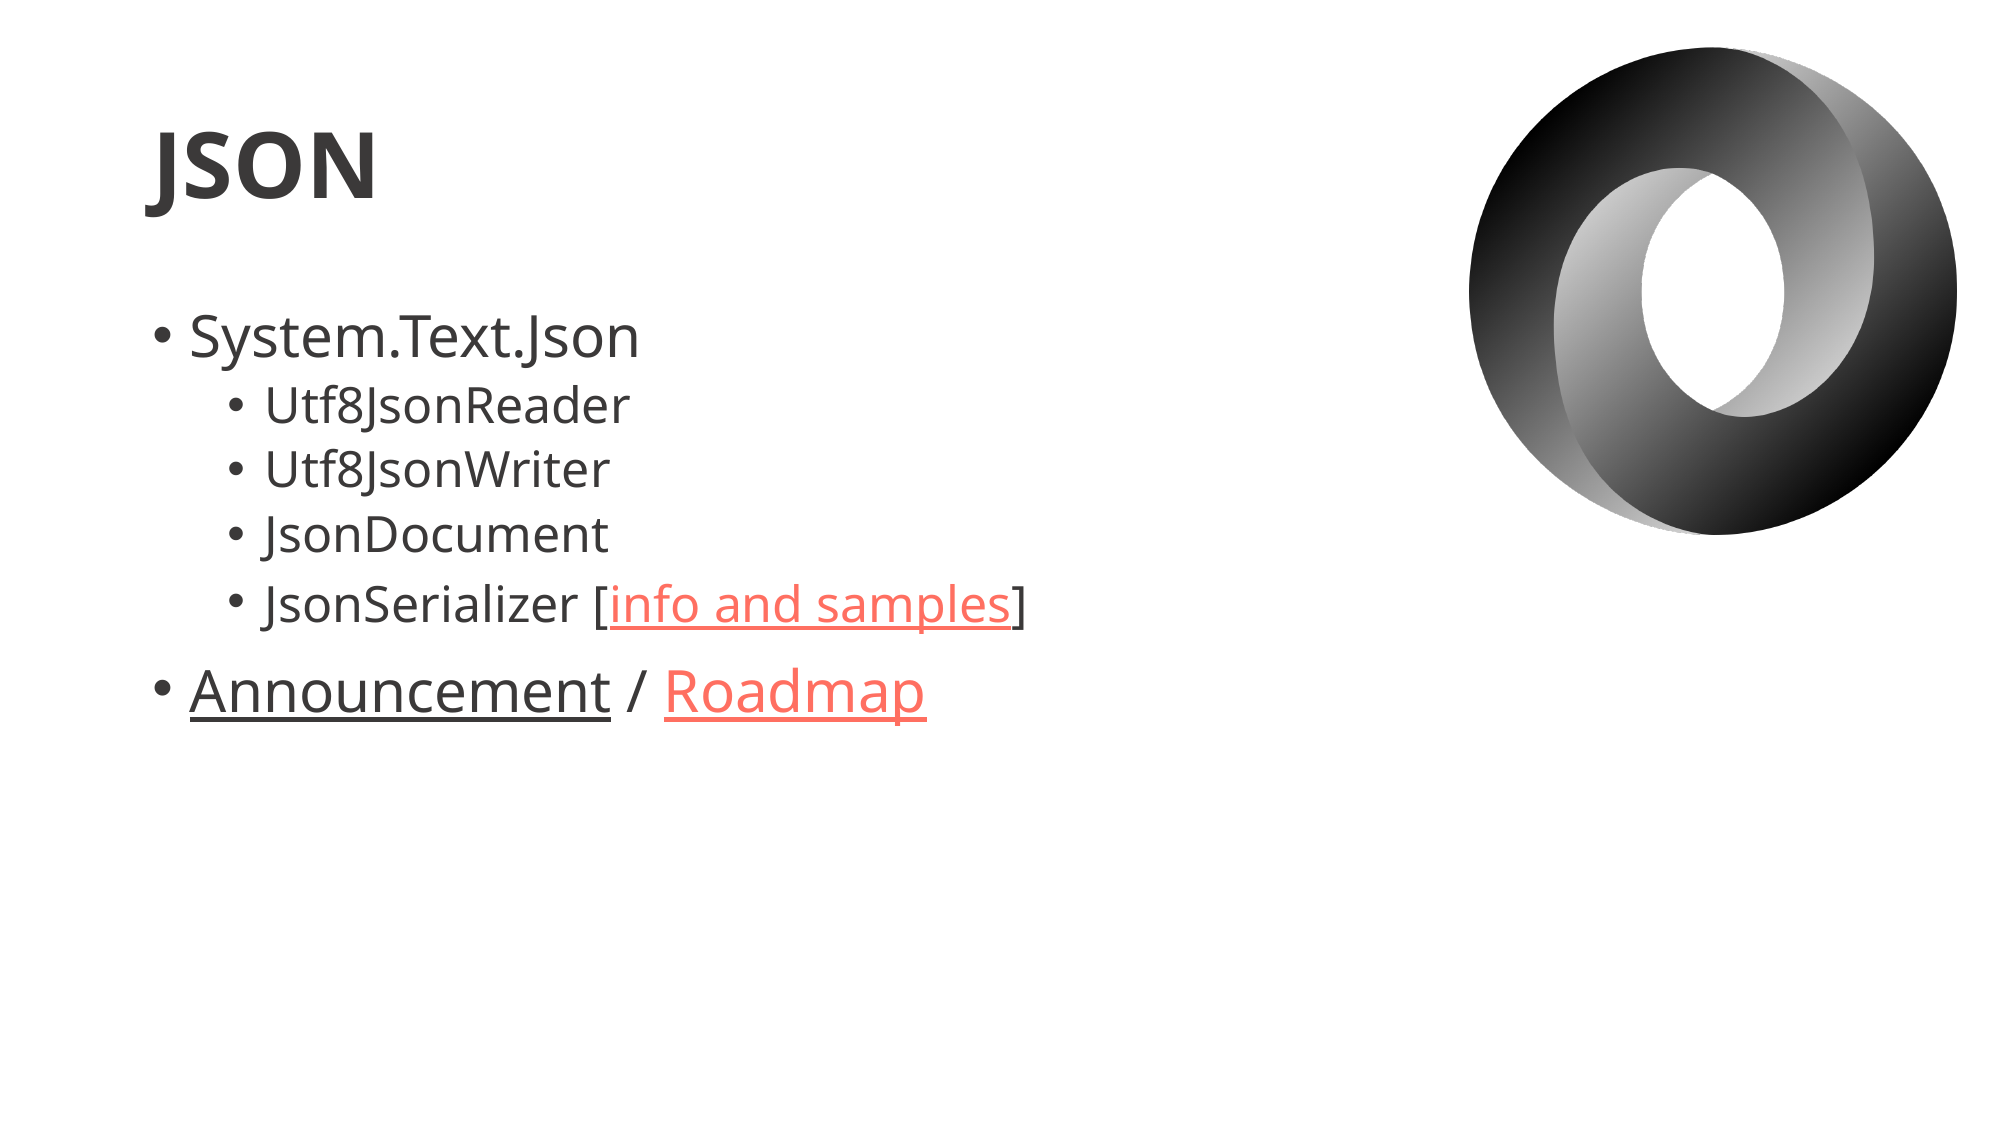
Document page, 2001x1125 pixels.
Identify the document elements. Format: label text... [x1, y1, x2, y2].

list System.Text.Json Utf8JsonReader Utf8JsonWriter JsonDocument JsonSerializer [info and samples] Announcement / Roadmap [137, 299, 1863, 1014]
picture [1469, 47, 1957, 535]
title JSON [137, 59, 1469, 278]
